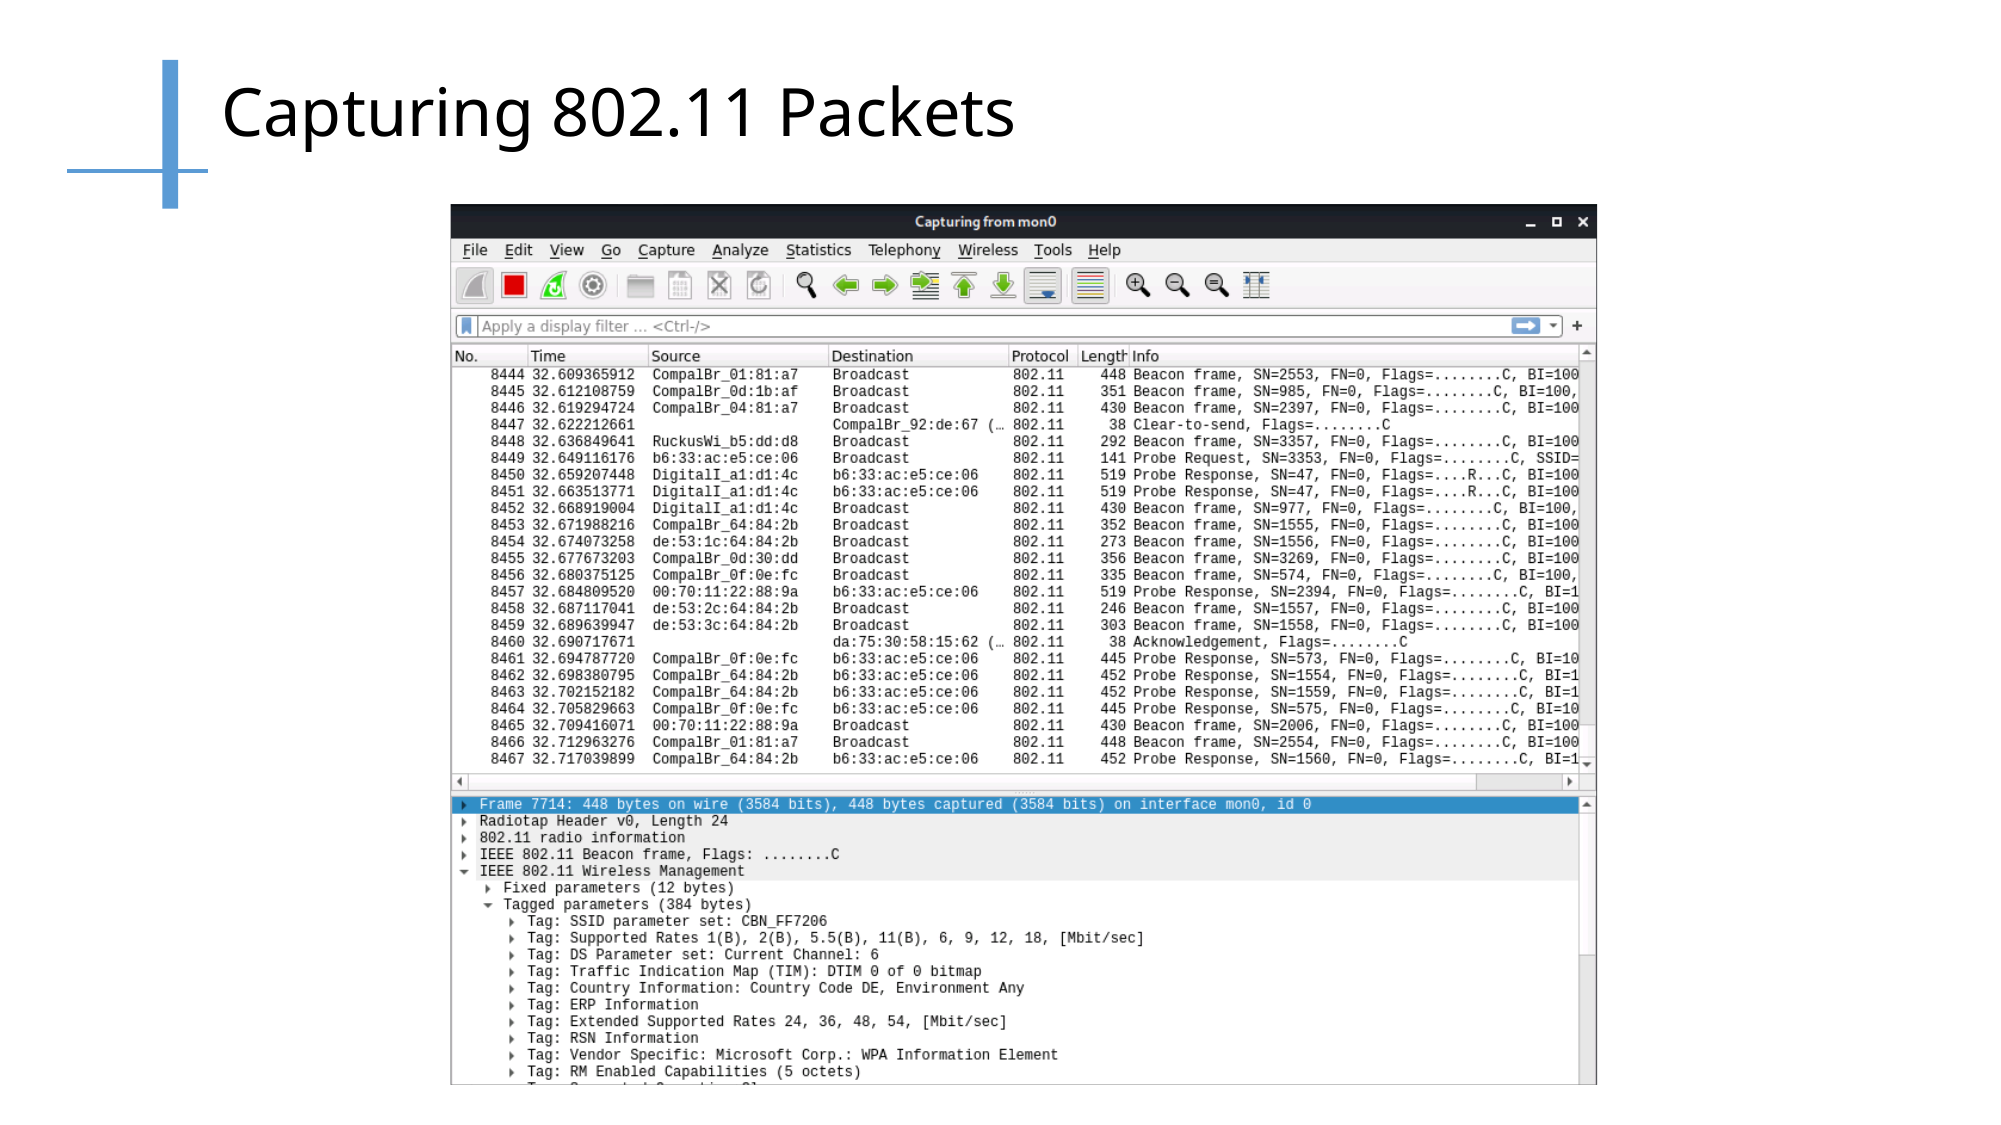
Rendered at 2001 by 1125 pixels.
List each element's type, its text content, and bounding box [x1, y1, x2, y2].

title Capturing 802.11 Packets [206, 59, 1842, 170]
picture [450, 204, 1598, 1085]
